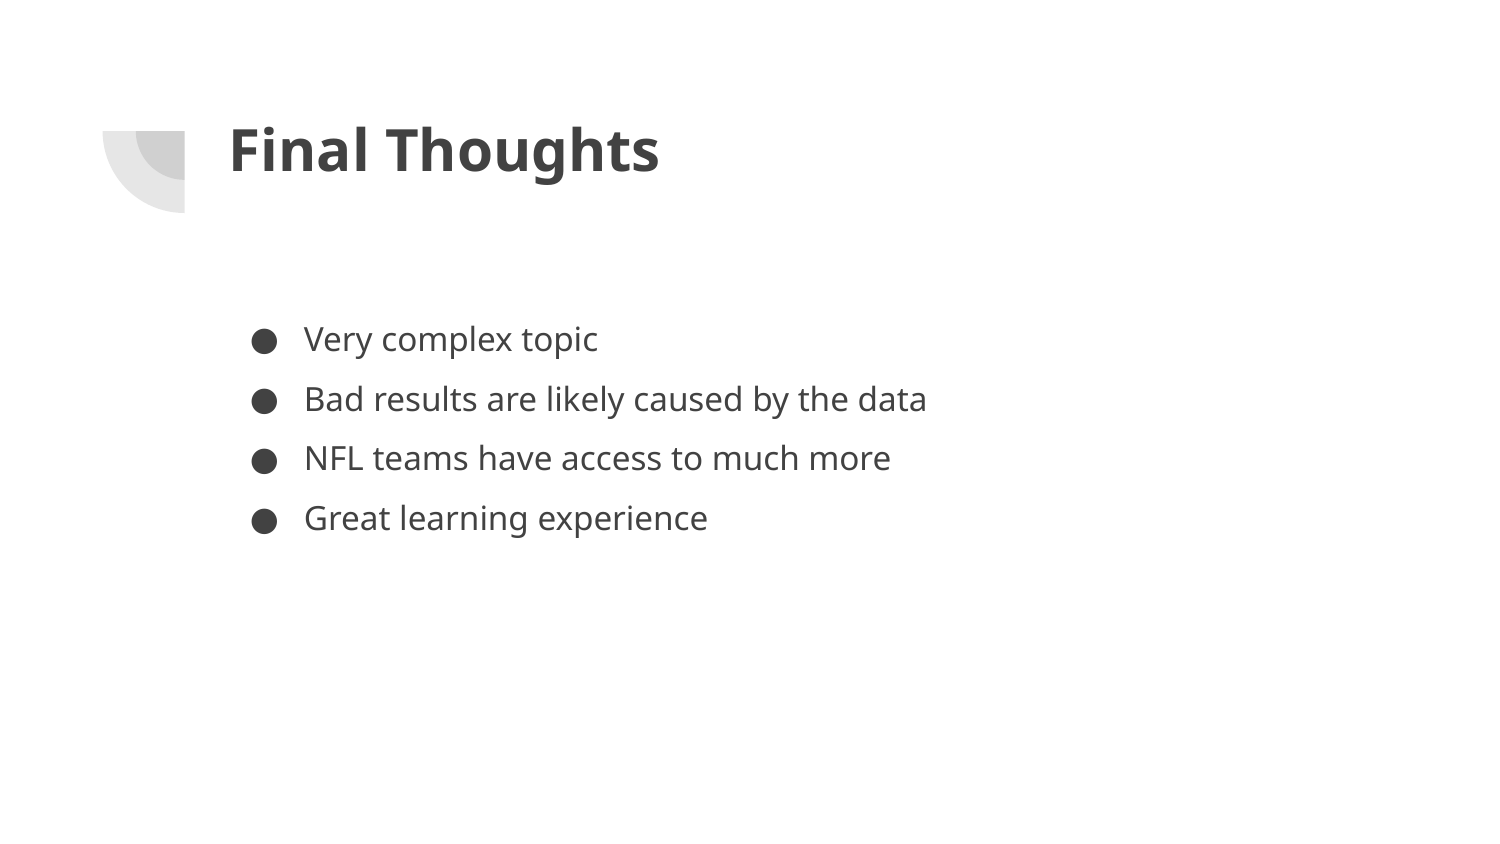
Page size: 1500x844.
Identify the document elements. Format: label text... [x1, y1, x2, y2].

list Very complex topic Bad results are likely caused by the data NFL teams have access to much more Great learning experience [213, 283, 1368, 742]
title Final Thoughts [213, 98, 1368, 263]
